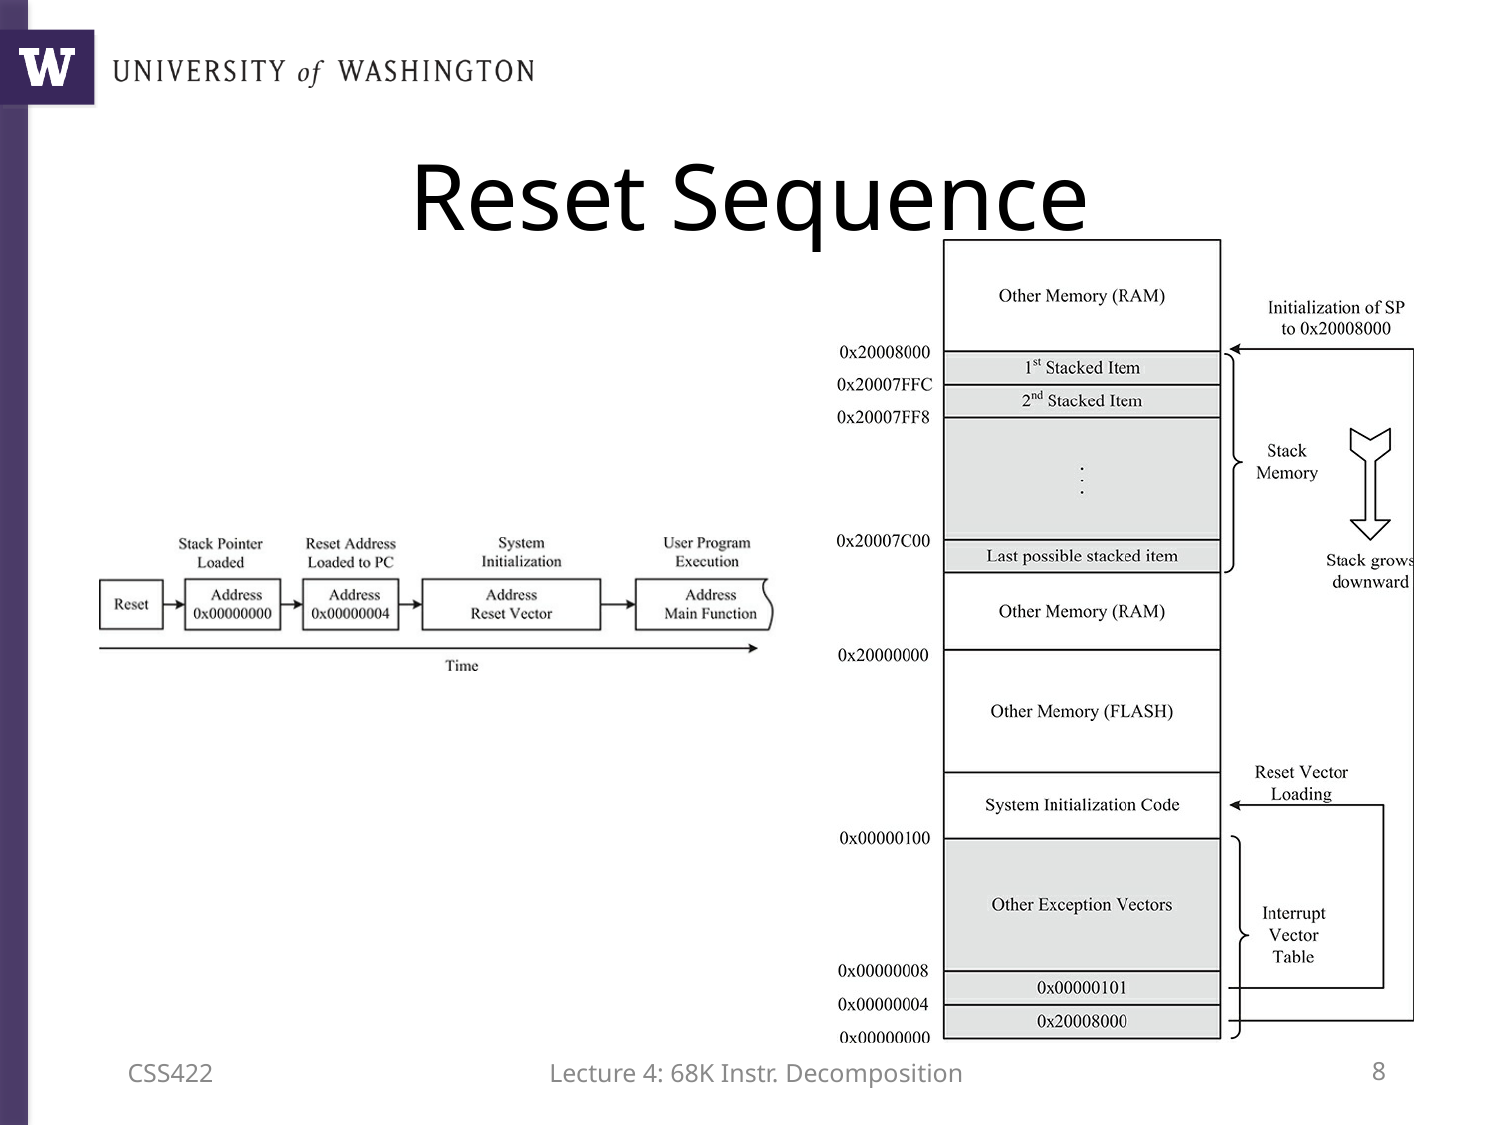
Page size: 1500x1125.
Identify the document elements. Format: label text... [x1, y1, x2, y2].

footer Lecture 4: 68K Instr. Decomposition [519, 1042, 995, 1103]
picture [19, 48, 75, 86]
slide_number CSS422 [112, 1042, 463, 1103]
picture [837, 239, 1414, 1043]
slide_number 7 [1051, 1051, 1402, 1103]
title Reset Sequence [75, 125, 1425, 263]
picture [112, 59, 534, 88]
picture [99, 537, 782, 672]
